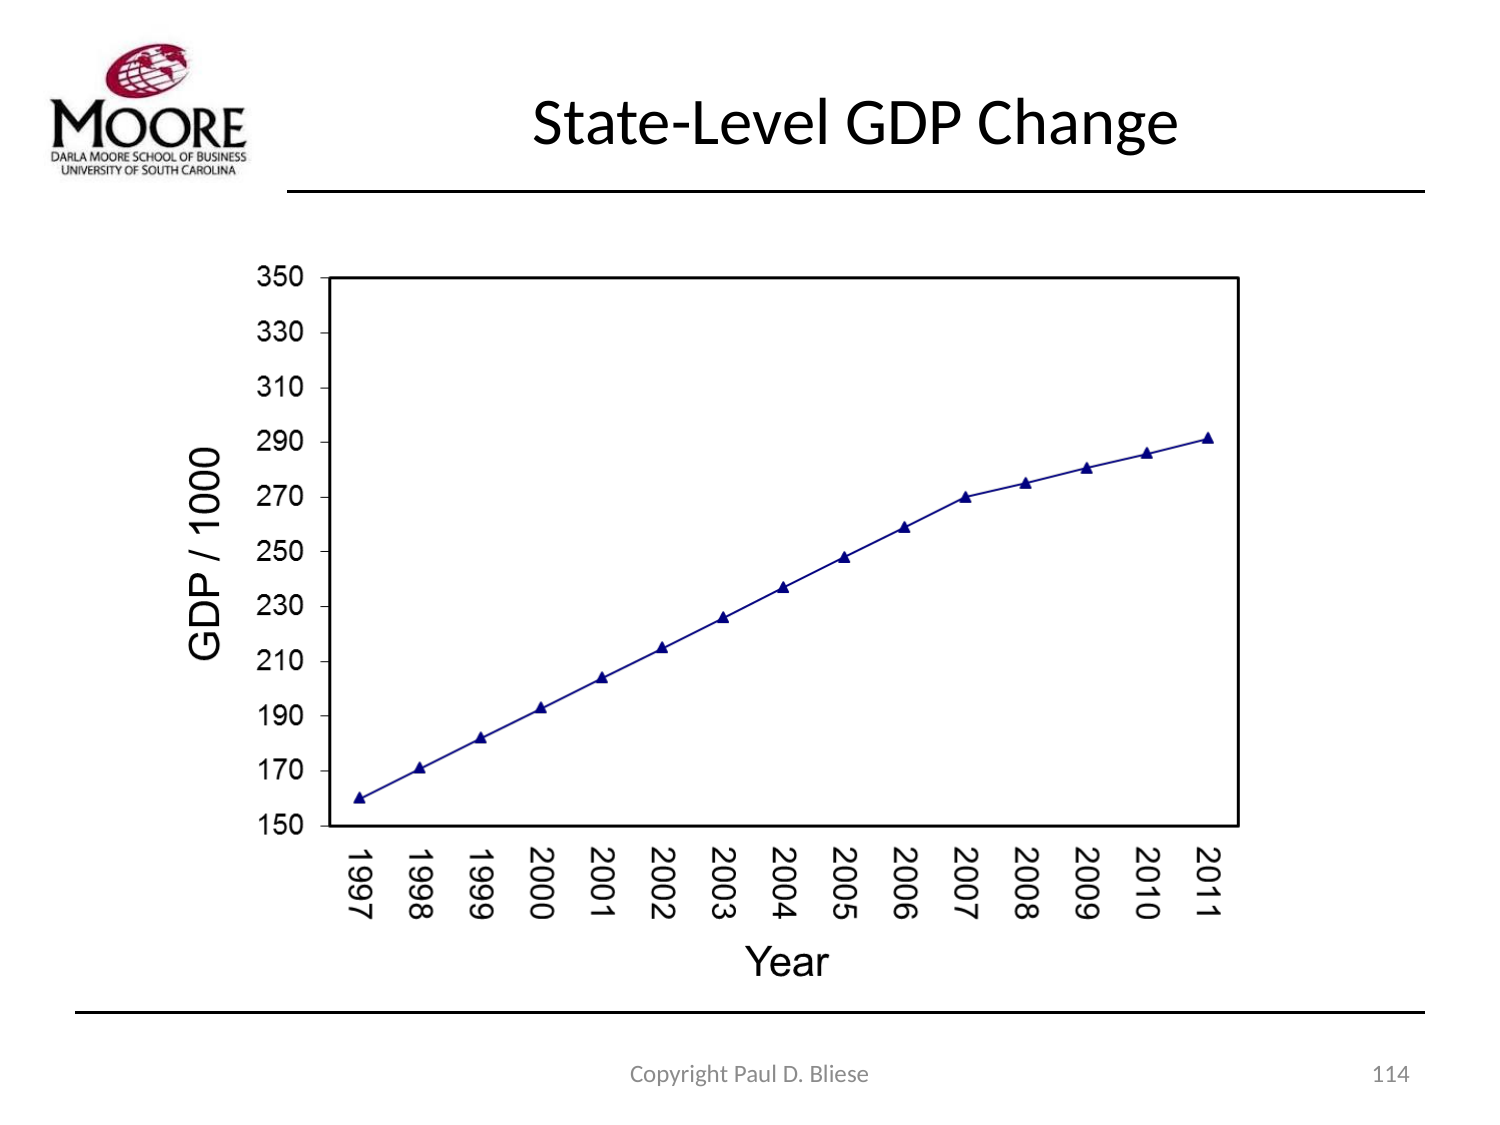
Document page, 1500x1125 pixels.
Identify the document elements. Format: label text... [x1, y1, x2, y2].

picture [35, 24, 262, 191]
title State-Level GDP Change [287, 45, 1425, 192]
slide_number 114 [1074, 1042, 1425, 1103]
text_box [157, 124, 1347, 1011]
footer Copyright Paul D. Bliese [512, 1042, 988, 1103]
